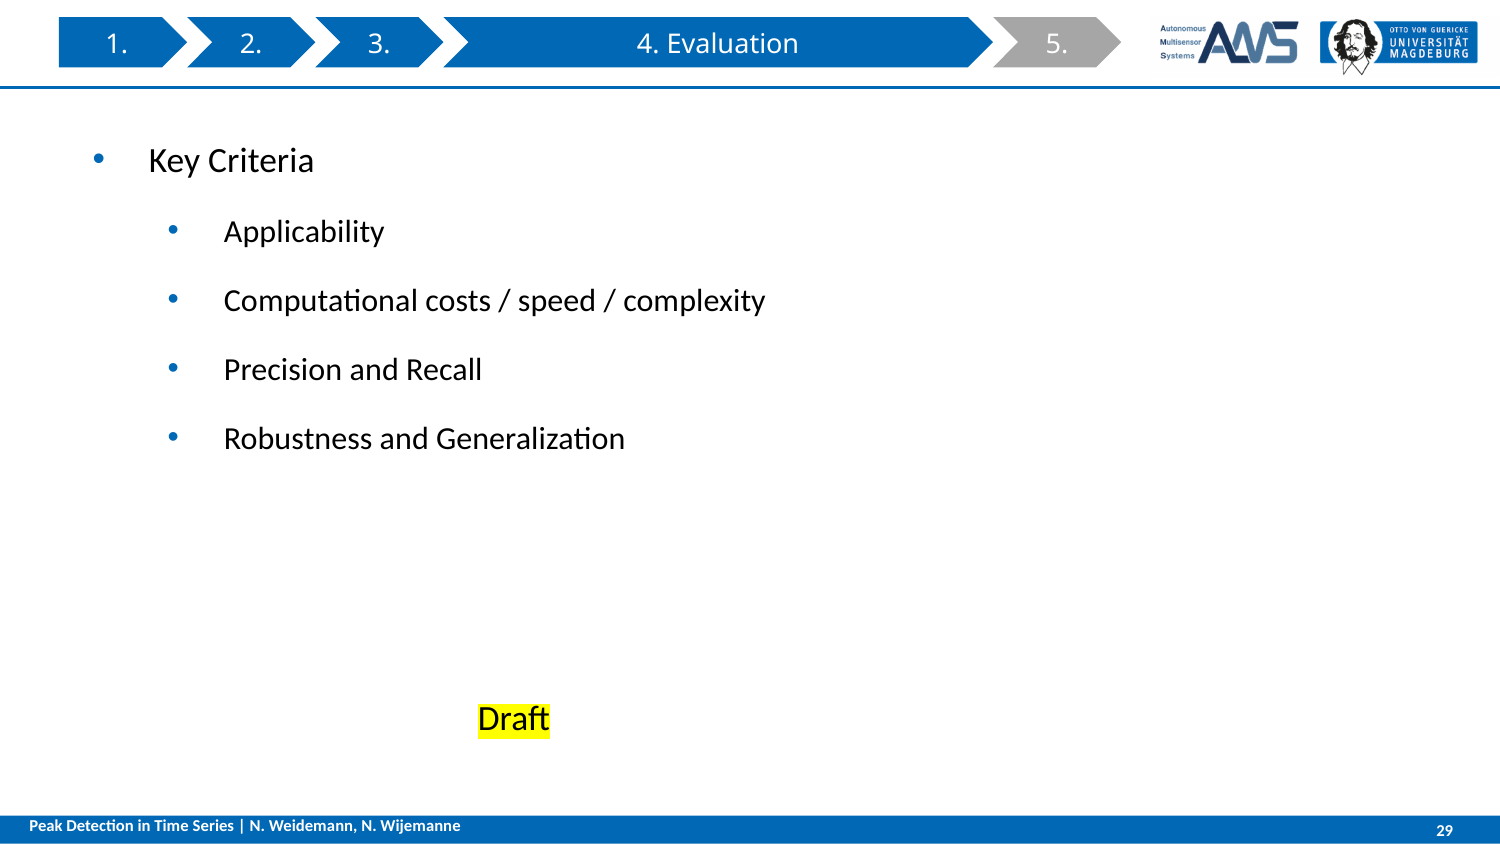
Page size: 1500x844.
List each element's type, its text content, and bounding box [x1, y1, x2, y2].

list Key Criteria Applicability Computational costs / speed / complexity Precision and Recall Robustness and Generalization [59, 123, 1441, 721]
picture [1150, 16, 1500, 77]
text_box Peak Detection in Time Series | N. Weidemann, N. Wijemanne [14, 804, 666, 844]
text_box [58, 16, 1122, 68]
slide_number 29 [1312, 815, 1454, 844]
text_box Draft [443, 690, 1113, 805]
